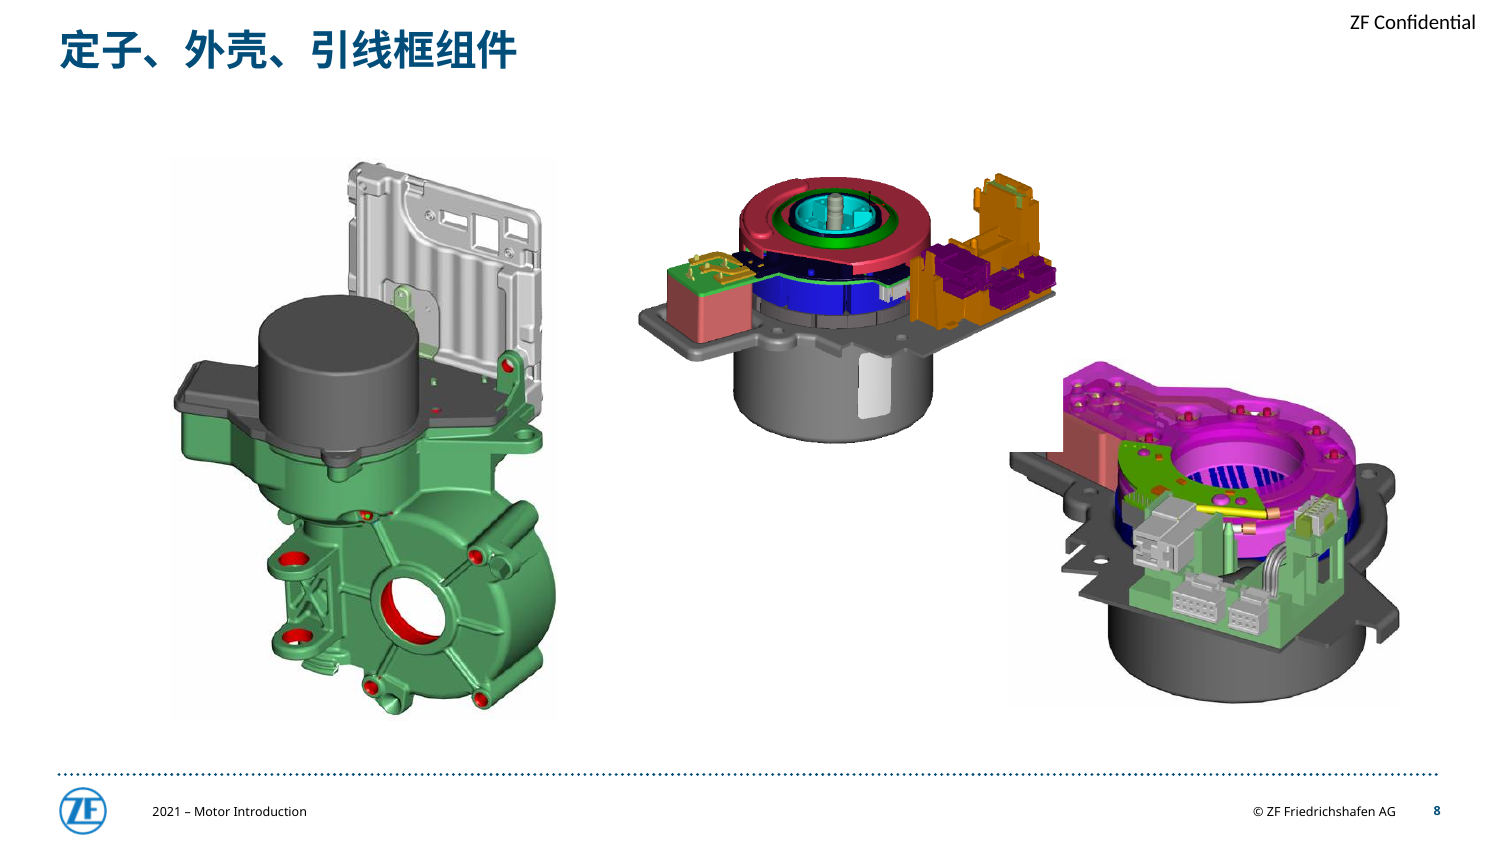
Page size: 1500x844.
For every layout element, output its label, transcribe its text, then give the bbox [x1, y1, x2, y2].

picture [630, 167, 1400, 706]
slide_number 8 [1411, 802, 1441, 820]
picture [59, 787, 107, 835]
title 定子、外壳、引线框组件 [59, 23, 1441, 121]
footer 2021 – Motor Introduction [152, 802, 1009, 820]
picture [170, 156, 558, 721]
